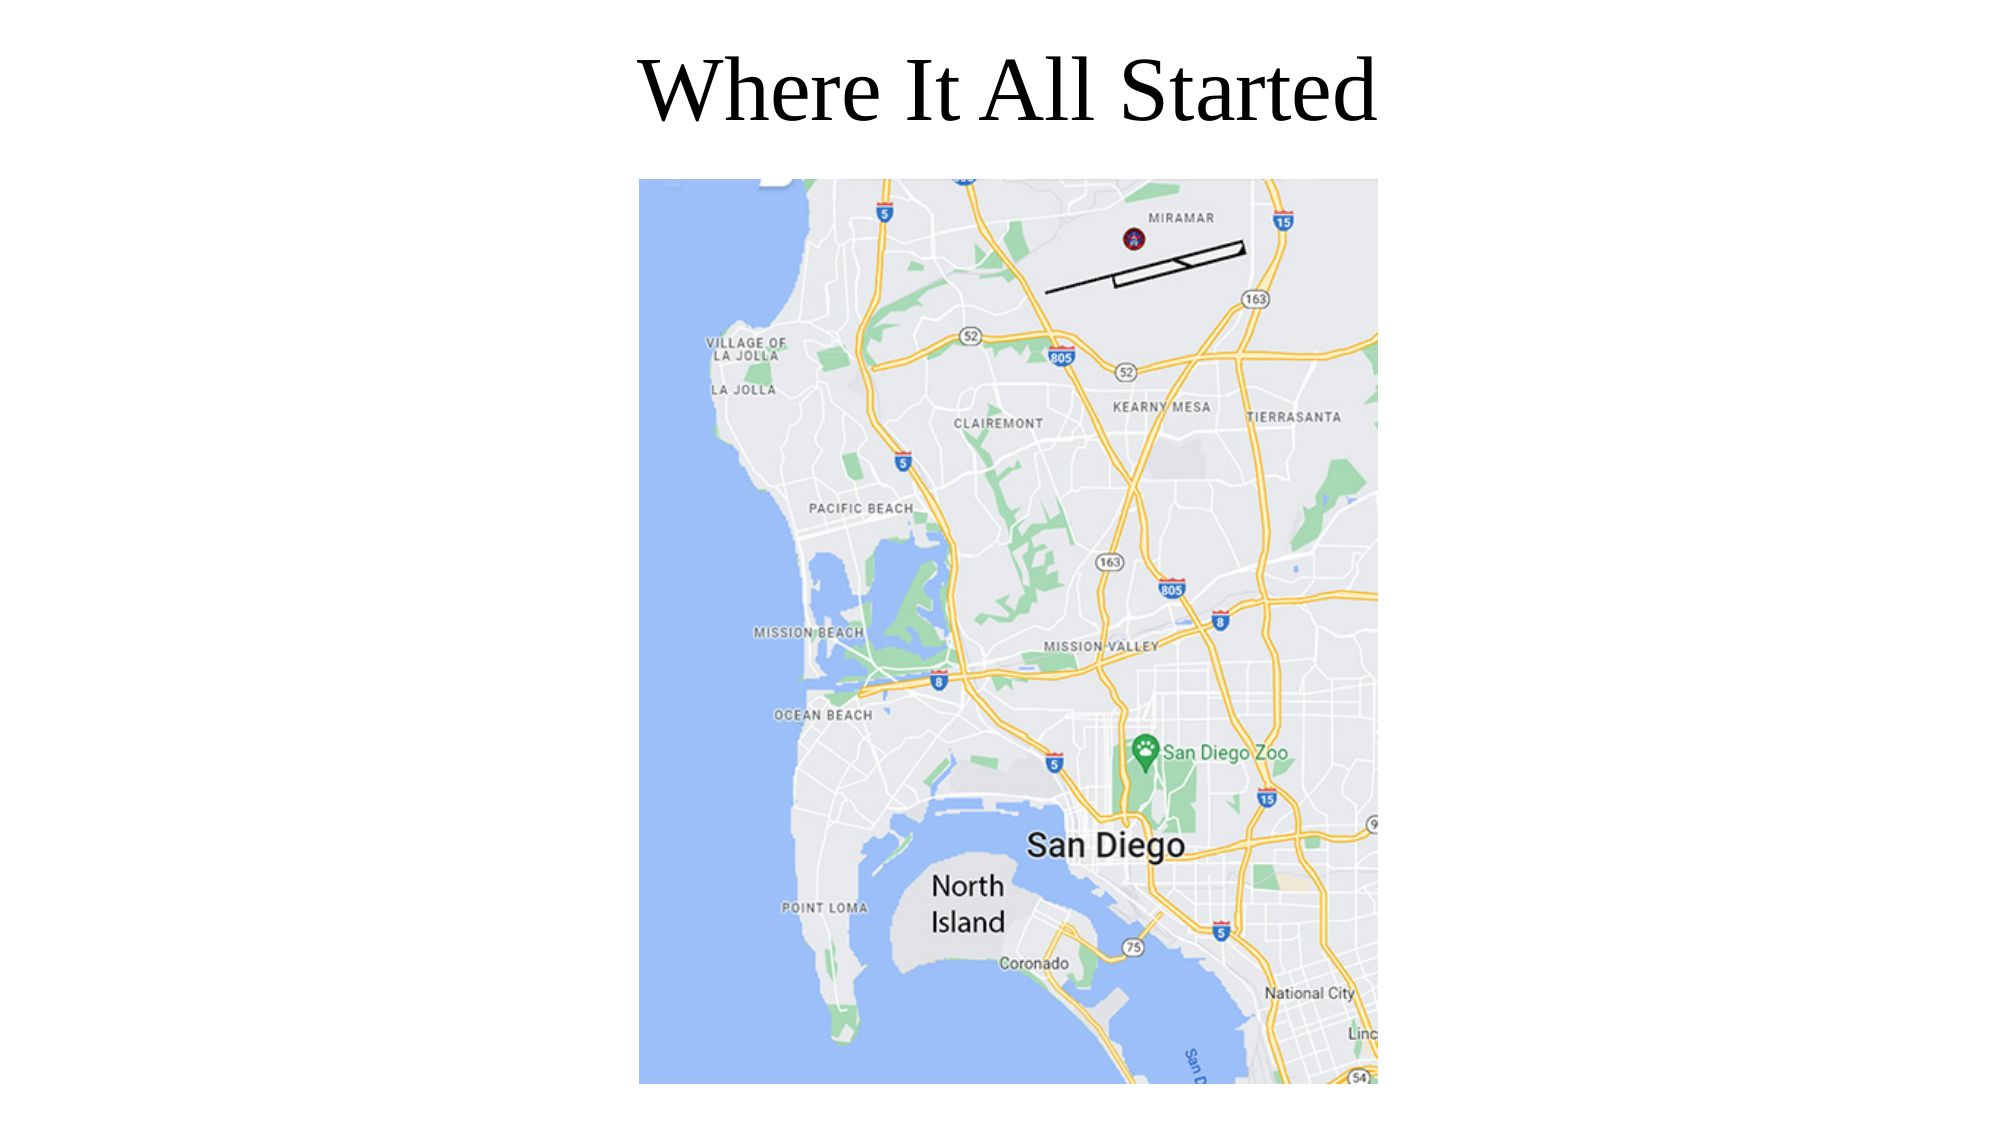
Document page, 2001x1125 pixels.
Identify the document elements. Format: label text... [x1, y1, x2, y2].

title Where It All Started [146, 0, 1872, 200]
picture [639, 179, 1378, 1084]
